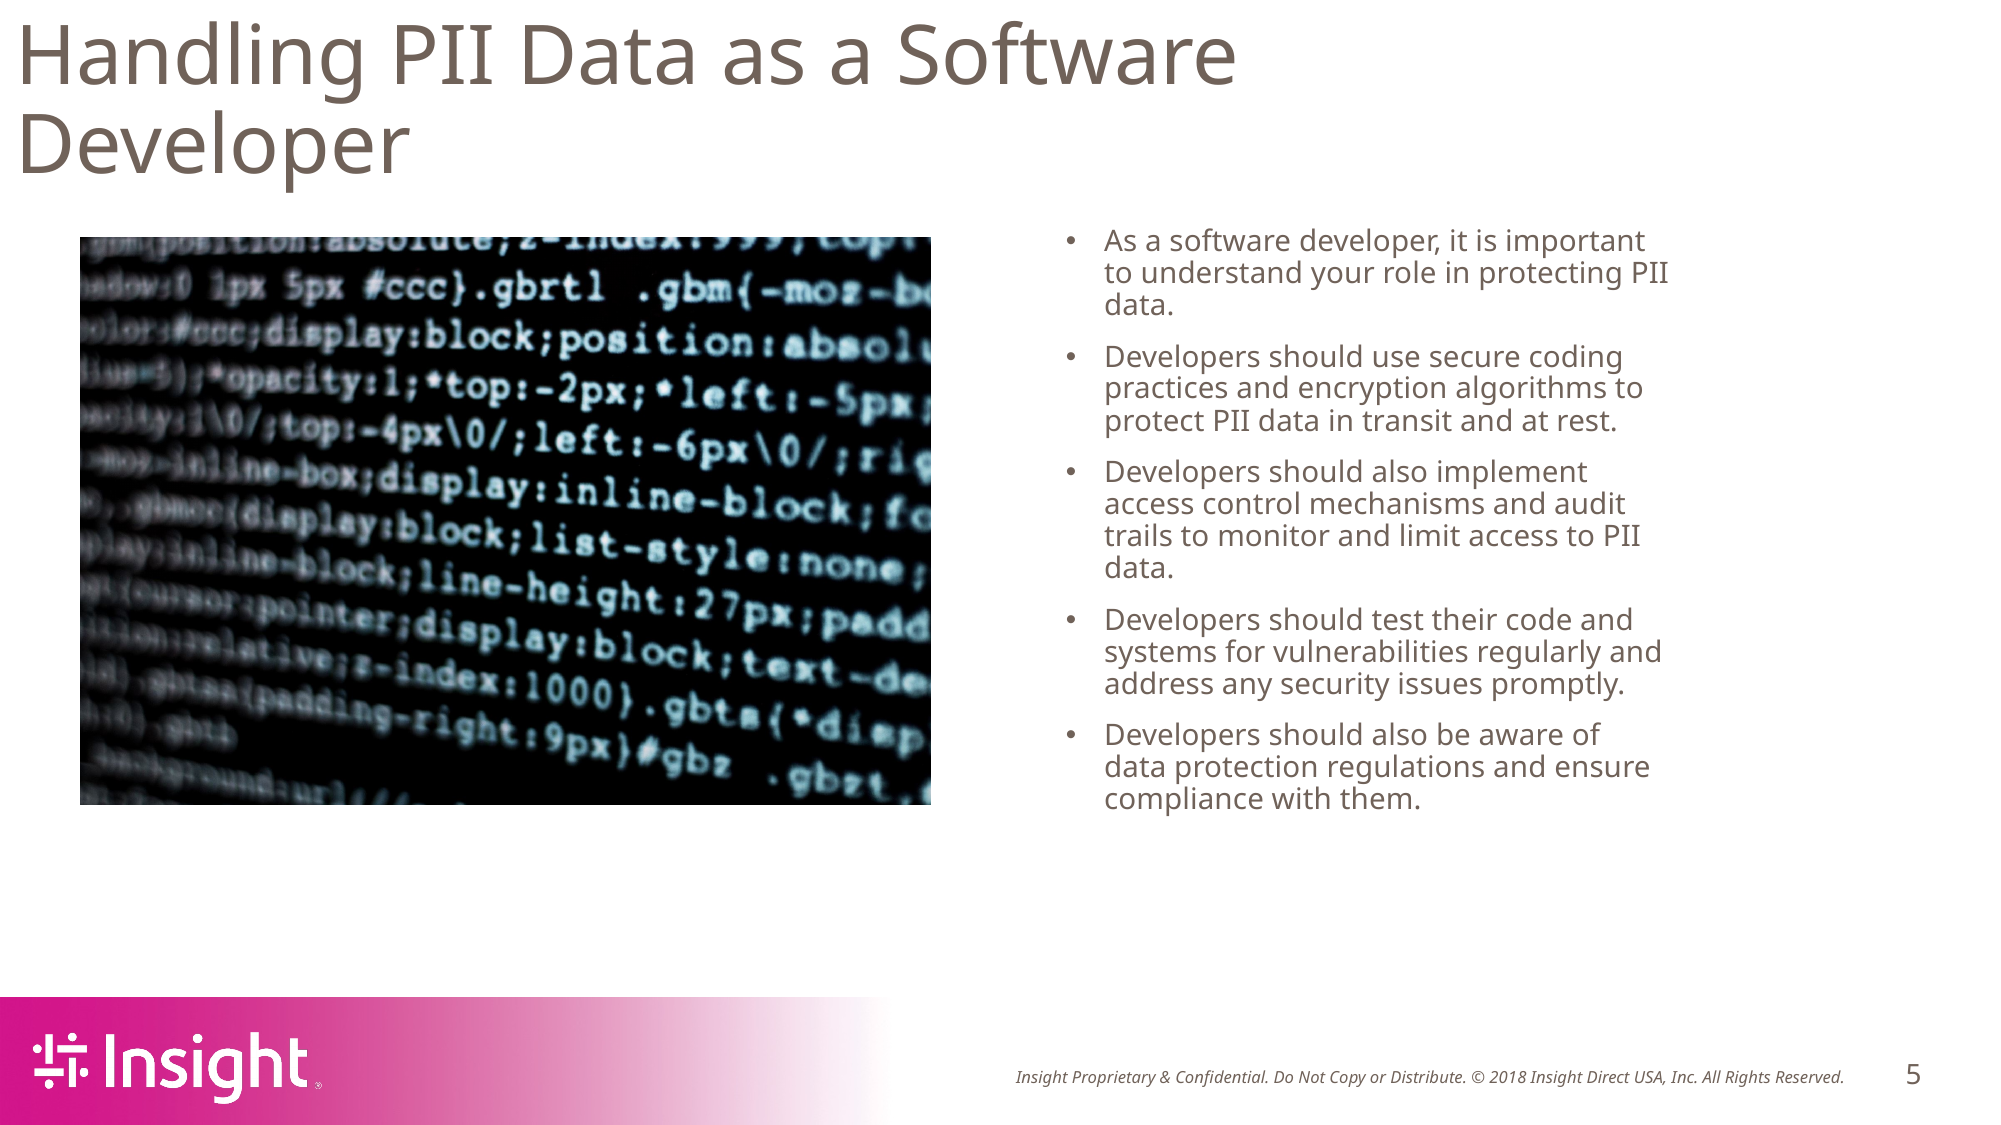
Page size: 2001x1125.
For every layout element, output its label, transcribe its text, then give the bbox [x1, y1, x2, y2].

title Handling PII Data as a Software Developer [0, 5, 1668, 200]
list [80, 237, 931, 805]
picture [0, 997, 1332, 1125]
list As a software developer, it is important to understand your role in protecting PII data. Developers should use secure coding practices and encryption algorithms to protect PII data in transit and at rest. Developers should also implement access control mechanisms and audit trails to monitor and limit access to PII data. Developers should test their code and systems for vulnerabilities regularly and address any security issues promptly. Developers should also be aware of data protection regulations and ensure compliance with them. [1050, 218, 1686, 825]
